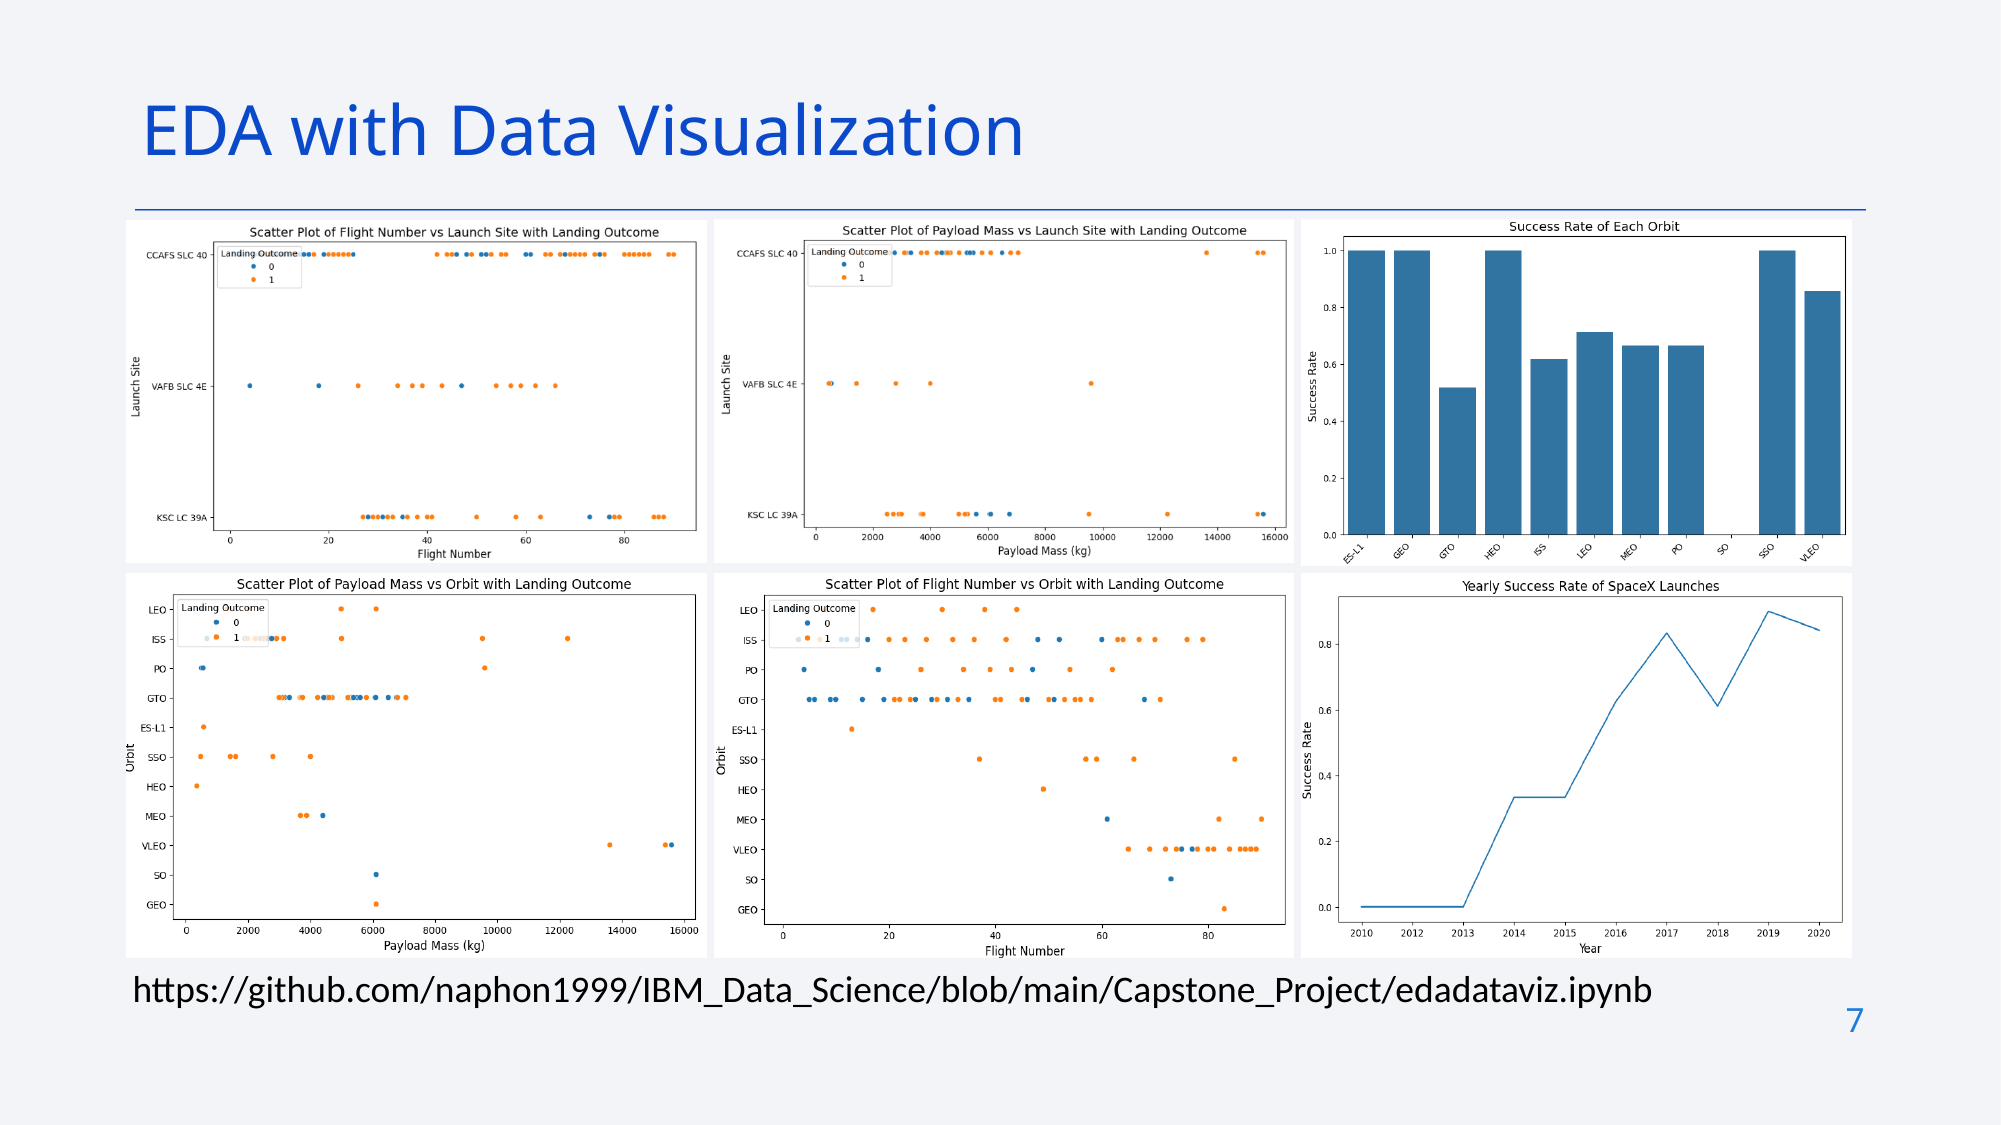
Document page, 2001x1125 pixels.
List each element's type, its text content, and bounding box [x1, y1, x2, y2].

slide_number 7 [1429, 1017, 1880, 1055]
text_box EDA with Data Visualization [126, 88, 1852, 179]
text_box https://github.com/naphon1999/IBM_Data_Science/blob/main/Capstone_Project/edadataviz.ipynb [117, 957, 2000, 1017]
picture [0, 0, 2001, 1125]
